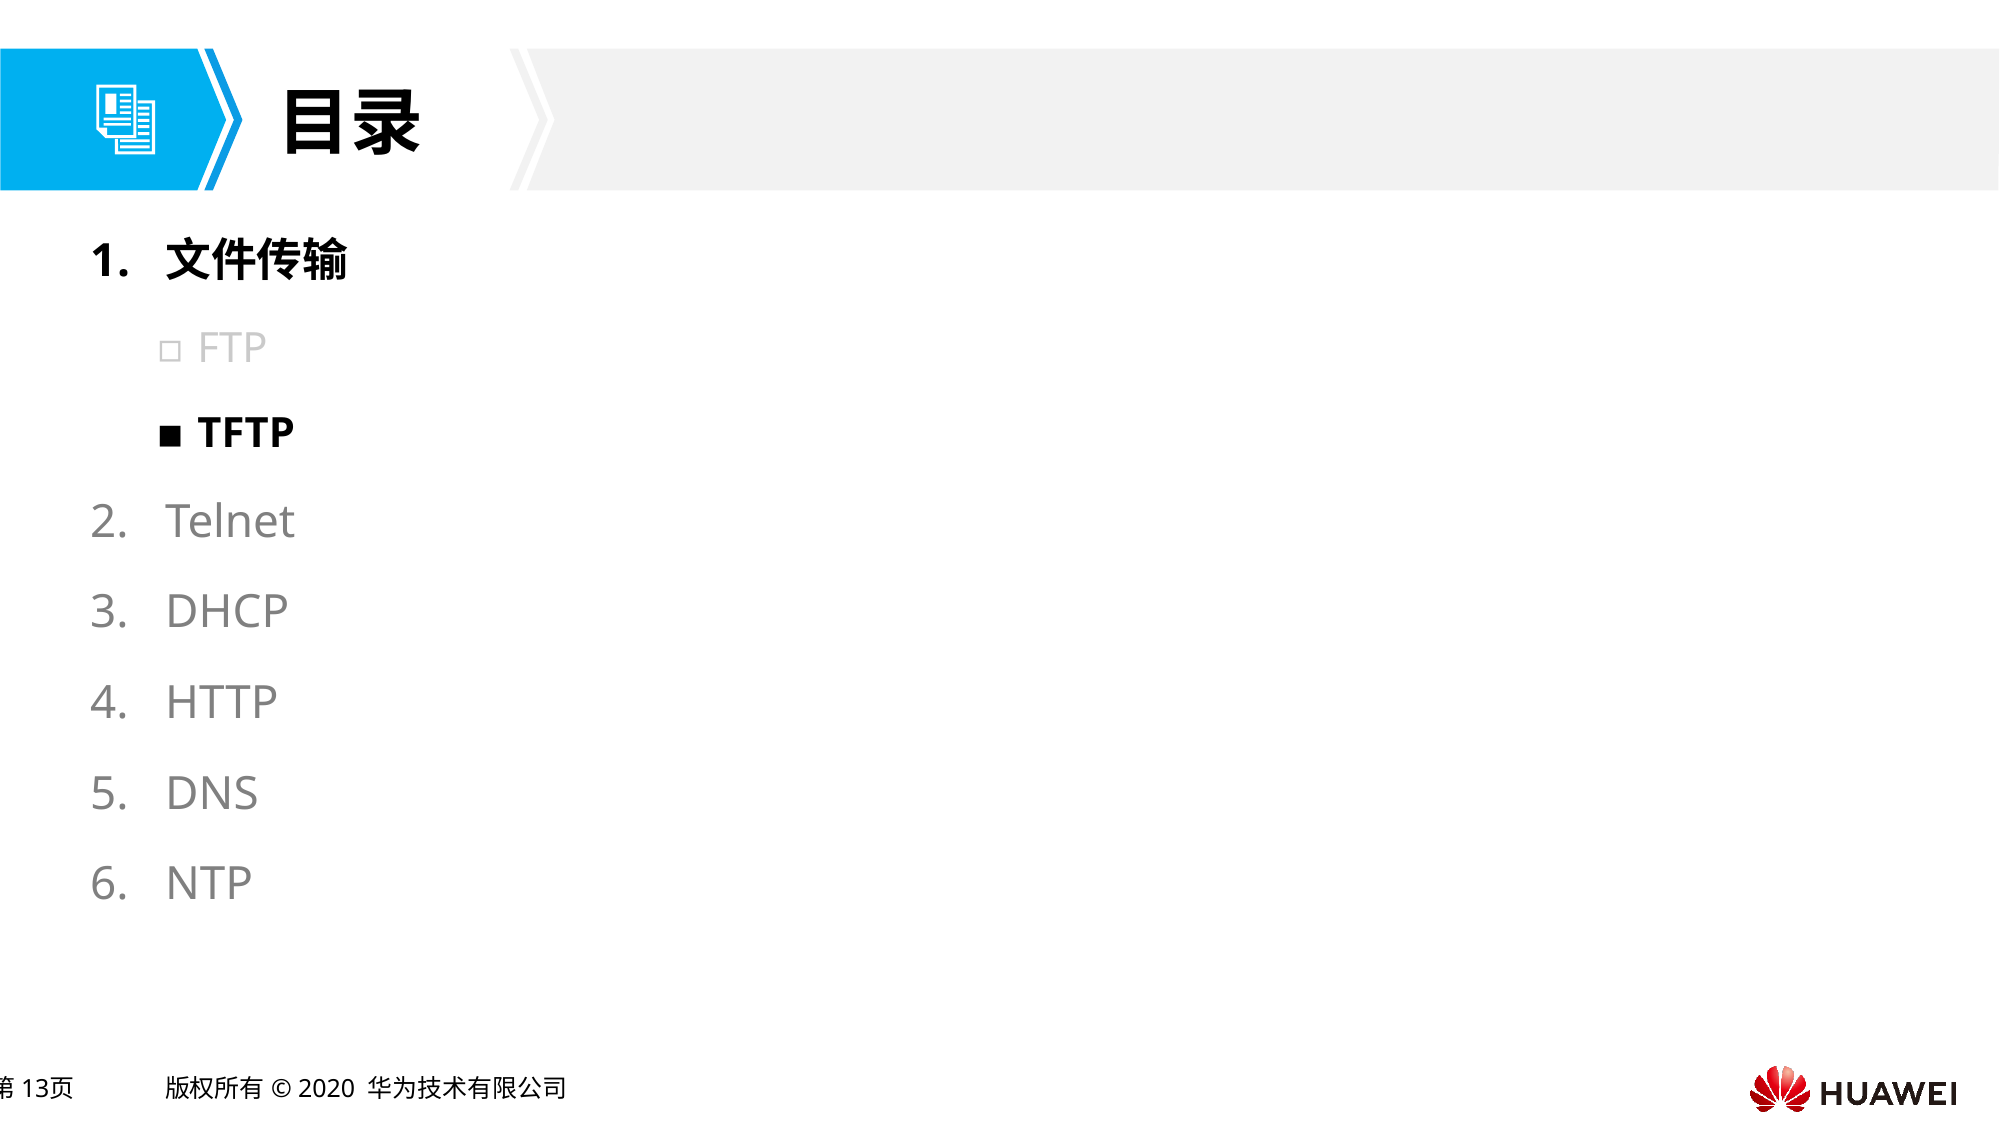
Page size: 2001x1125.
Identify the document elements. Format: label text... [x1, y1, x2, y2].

list 文件传输 FTP TFTP Telnet DHCP HTTP DNS NTP [76, 202, 1927, 971]
picture [1750, 1066, 1956, 1112]
